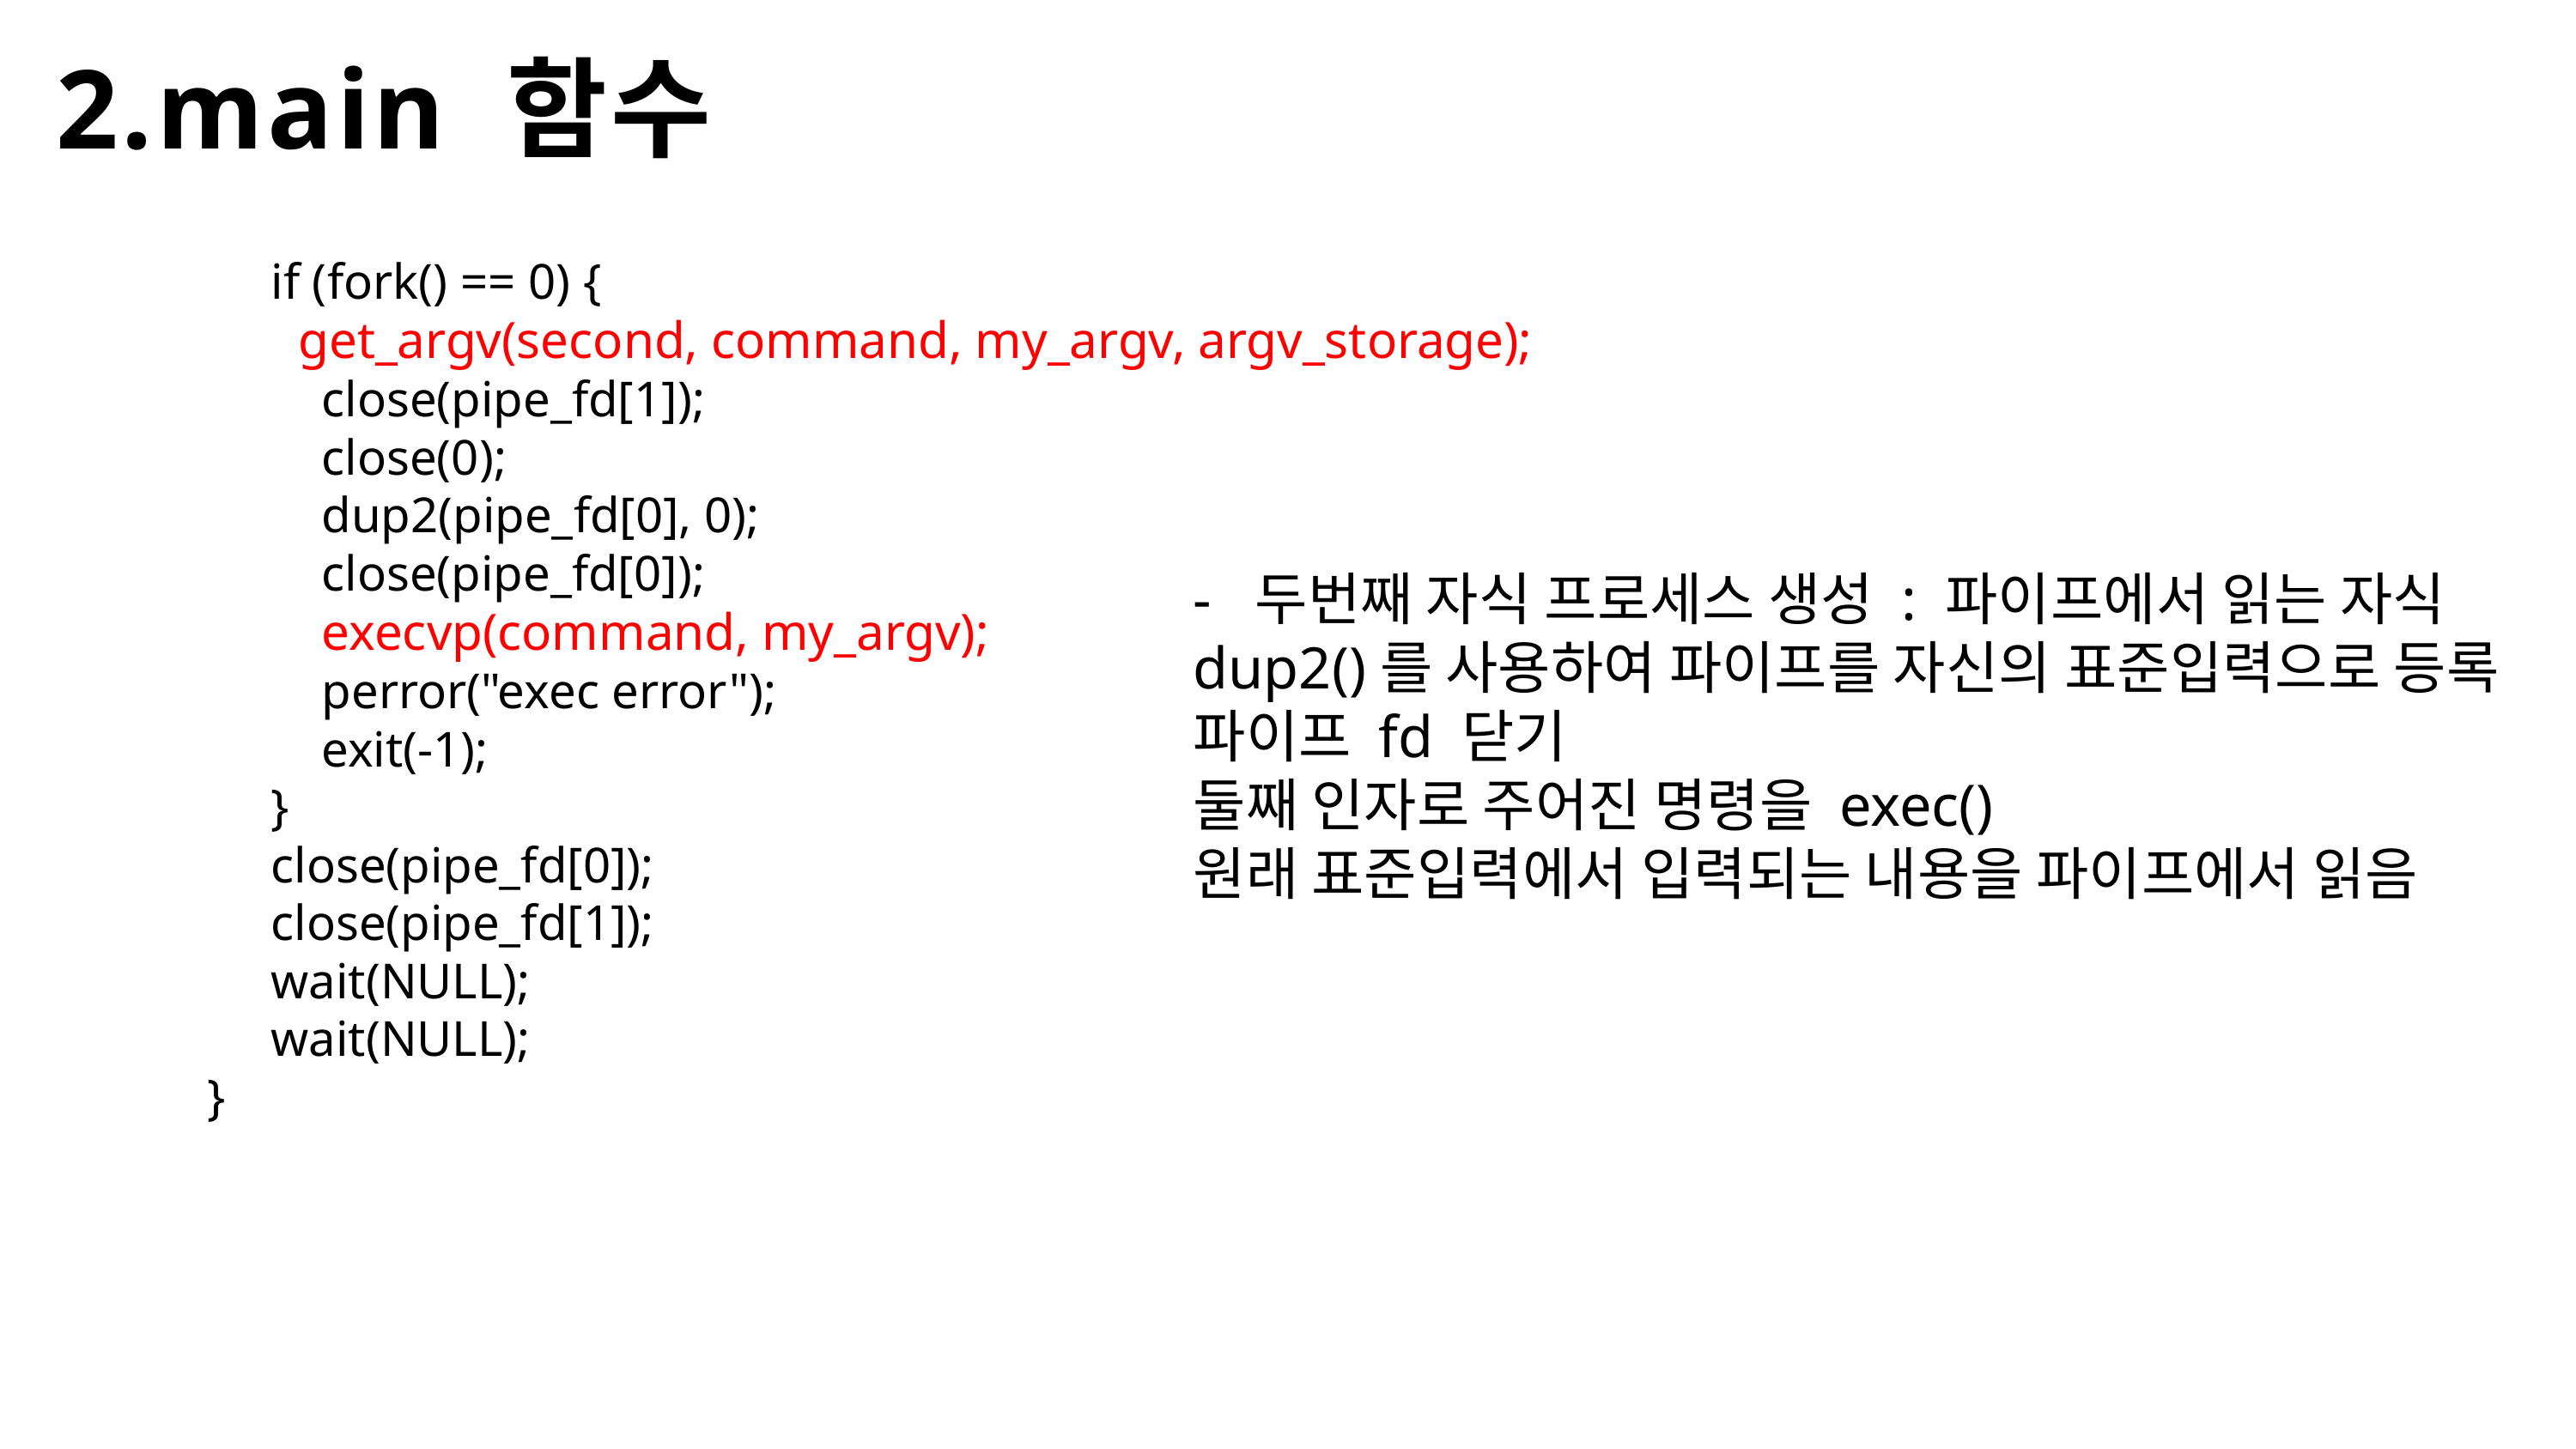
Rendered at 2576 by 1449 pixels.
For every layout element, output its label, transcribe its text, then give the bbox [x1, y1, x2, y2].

text_box 2.main 함수 [43, 33, 1237, 177]
text_box if (fork() == 0) { get_argv(second, command, my_argv, argv_storage); close(pipe_fd[1]); close(0); dup2(pipe_fd[0], 0); close(pipe_fd[0]); execvp(command, my_argv); perror("exec error"); exit(-1); } close(pipe_fd[0]); close(pipe_fd[1]); wait(NULL); wait(NULL); } [81, 244, 2552, 1131]
text_box - 두번째 자식 프로세스 생성 : 파이프에서 읽는 자식 dup2()를 사용하여 파이프를 자신의 표준입력으로 등록 파이프 fd 닫기 둘째 인자로 주어진 명령을 exec() 원래 표준입력에서 입력되는 내용을 파이프에서 읽음 [1180, 488, 2576, 913]
